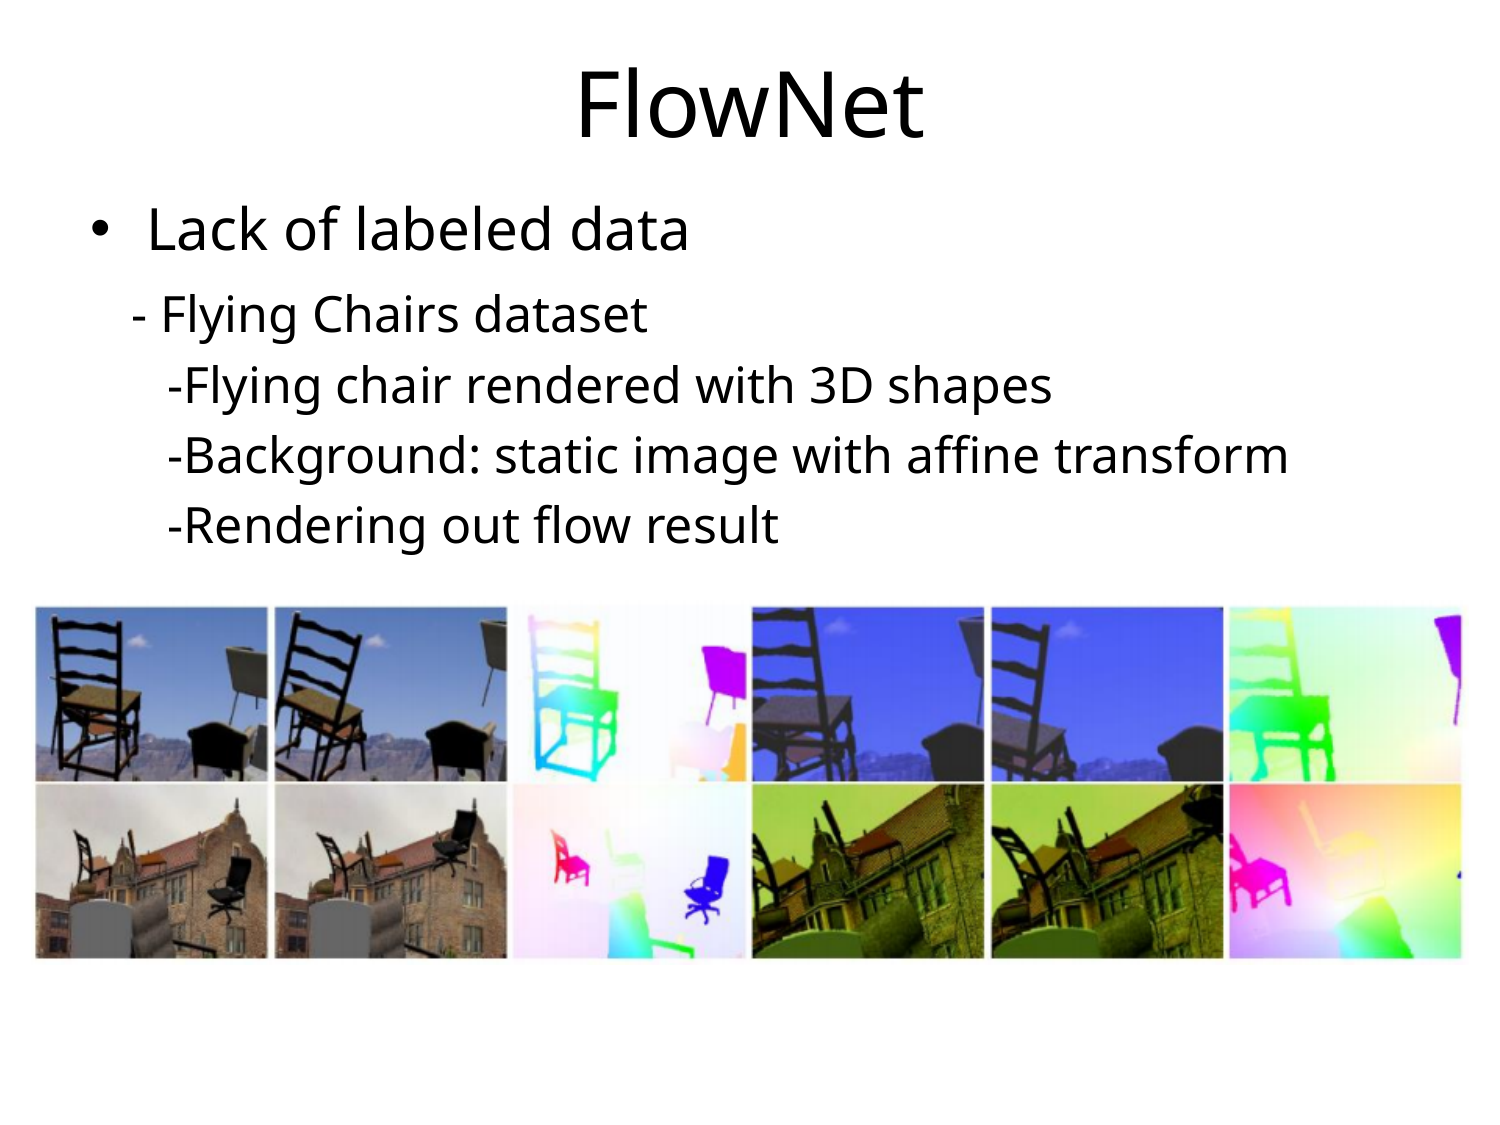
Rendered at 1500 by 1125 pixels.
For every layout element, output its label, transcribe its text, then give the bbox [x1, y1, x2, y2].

list Lack of labeled data - Flying Chairs dataset -Flying chair rendered with 3D shapes -Background: static image with affine transform -Rendering out flow result [75, 195, 1425, 597]
text_box FlowNet [74, 7, 1425, 195]
picture [30, 599, 1470, 965]
